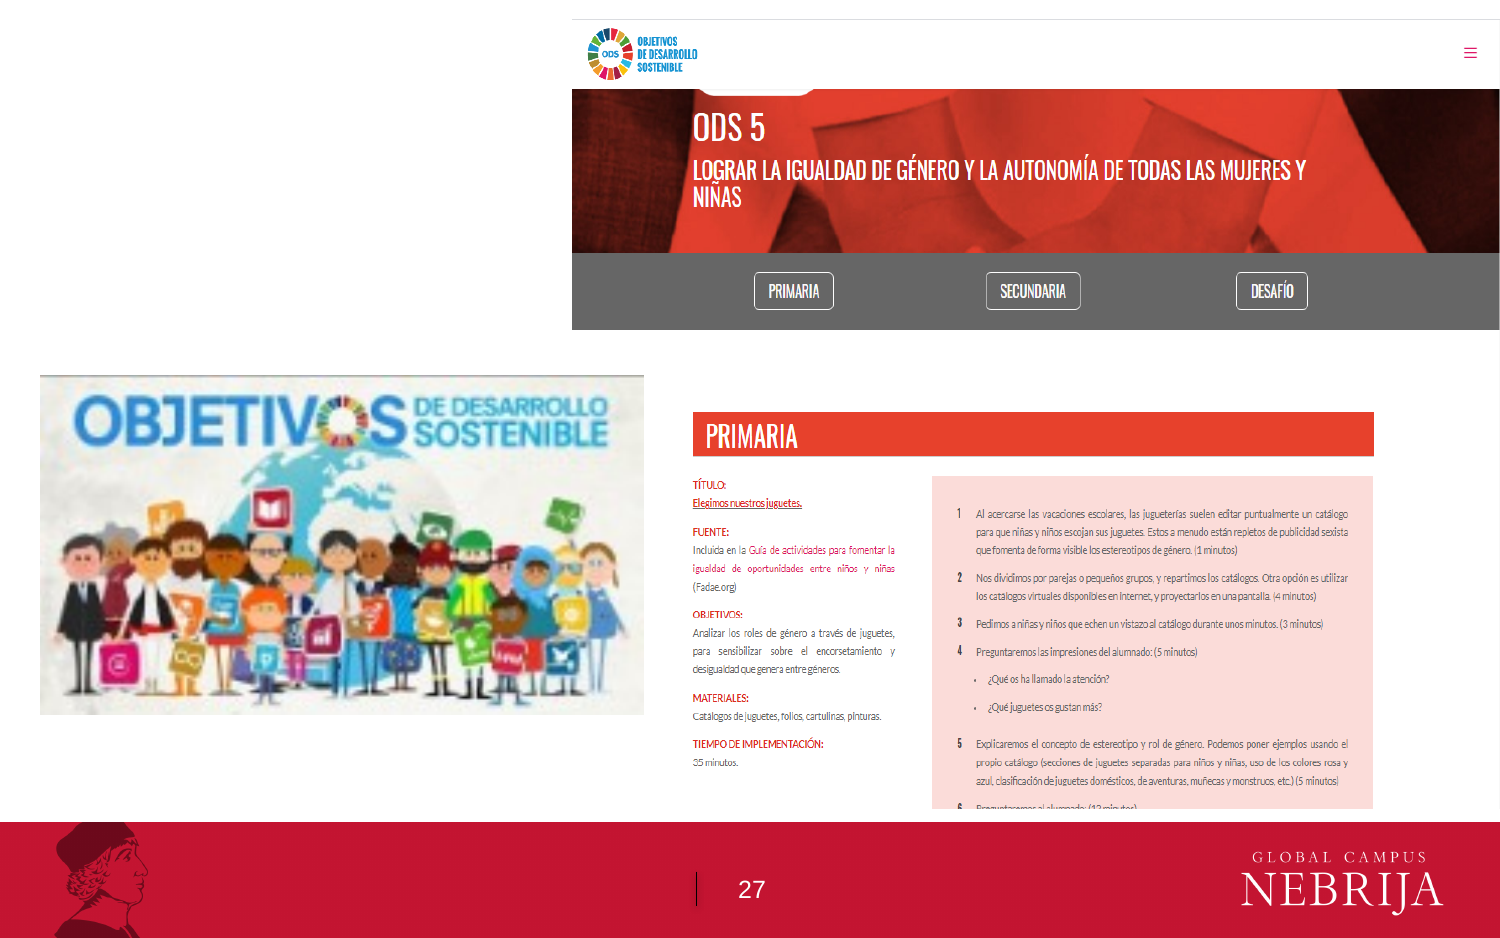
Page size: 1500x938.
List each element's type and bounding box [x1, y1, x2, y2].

picture [572, 19, 1500, 809]
text_box [39, 373, 645, 716]
picture [0, 822, 1500, 938]
